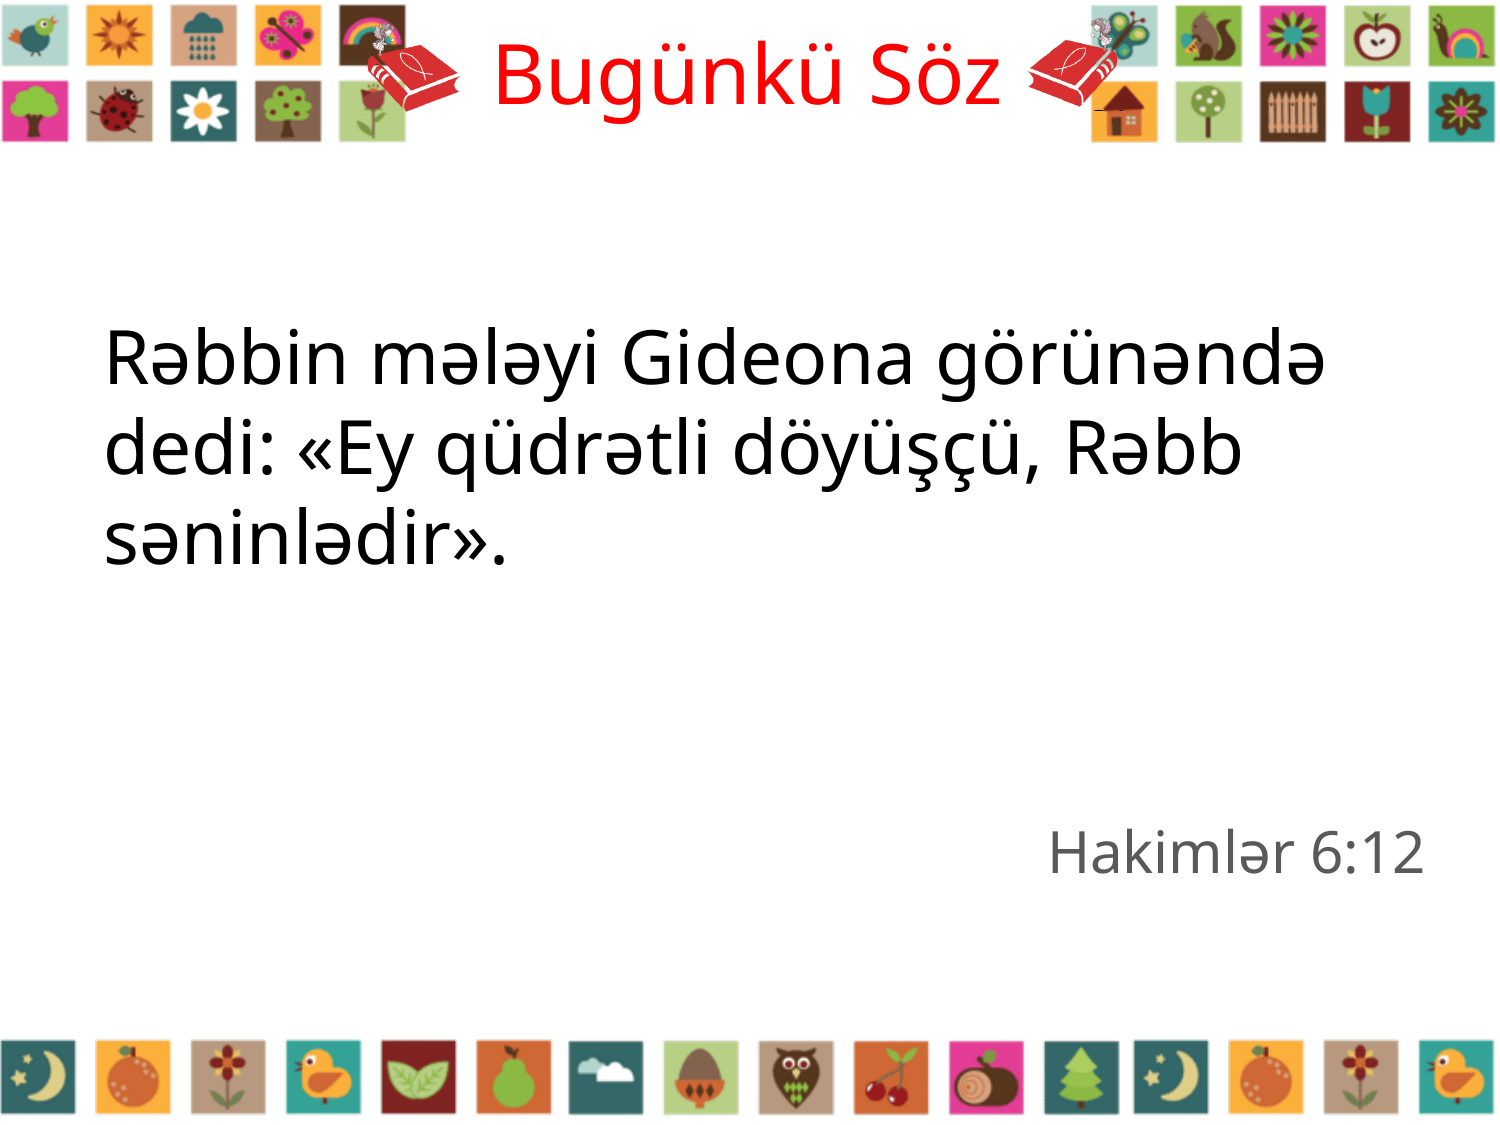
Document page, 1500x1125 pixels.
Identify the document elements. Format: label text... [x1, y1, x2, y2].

picture [0, 3, 492, 150]
text_box Hakimlər 6:12 [808, 807, 1441, 893]
picture [996, 3, 1500, 150]
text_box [0, 1028, 1500, 1118]
text_box Rəbbin mələyi Gideona görünəndə dedi: «Ey qüdrətli döyüşçü, Rəbb səninlədir». [88, 302, 1436, 588]
text_box Bugünkü Söz [425, 13, 1078, 129]
